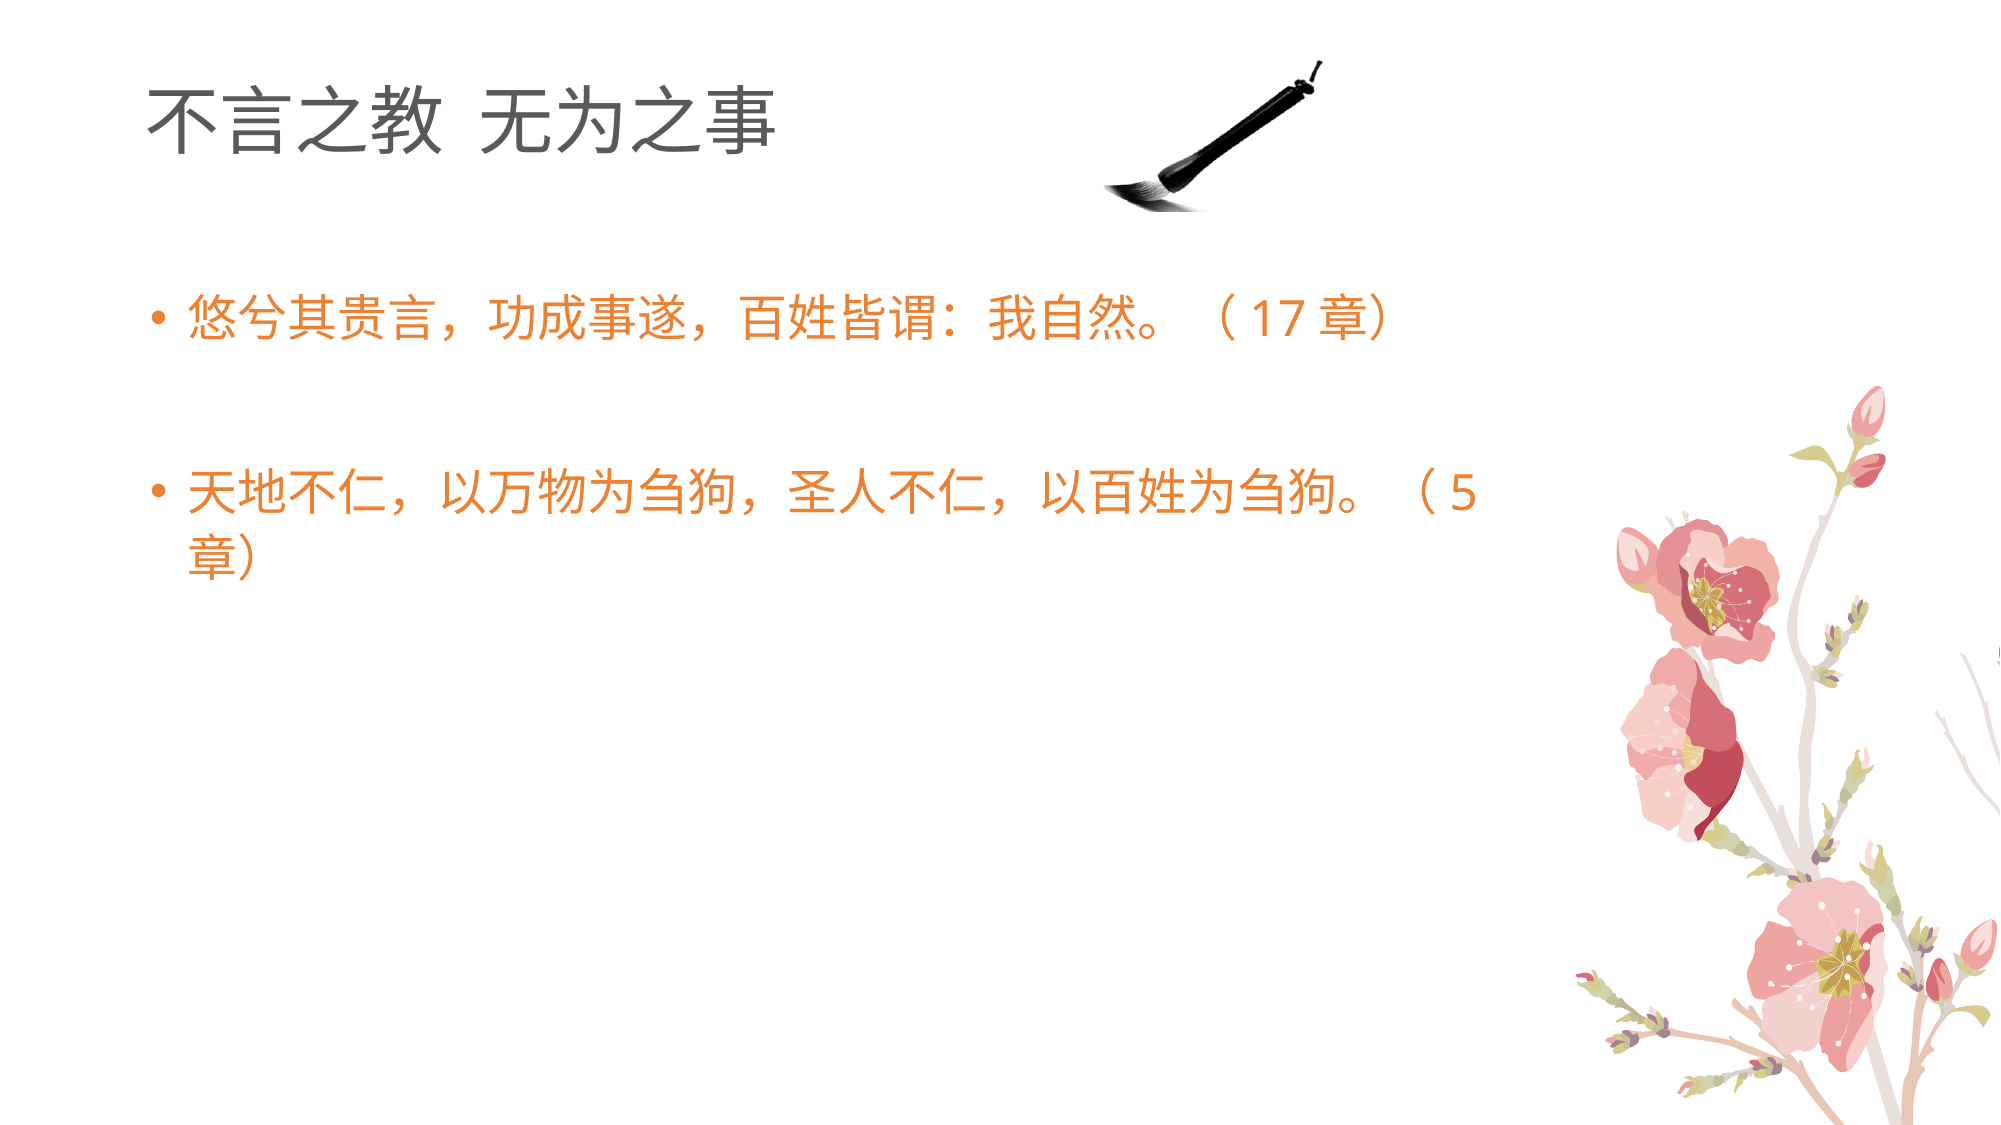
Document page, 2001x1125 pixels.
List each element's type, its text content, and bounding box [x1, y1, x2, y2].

picture [1092, 53, 1344, 212]
picture [1535, 388, 2000, 1118]
list 悠兮其贵言，功成事遂，百姓皆谓：我自然。（17章） 天地不仁，以万物为刍狗，圣人不仁，以百姓为刍狗。（5章） [134, 273, 1545, 821]
text_box 不言之教 无为之事 [130, 66, 965, 171]
